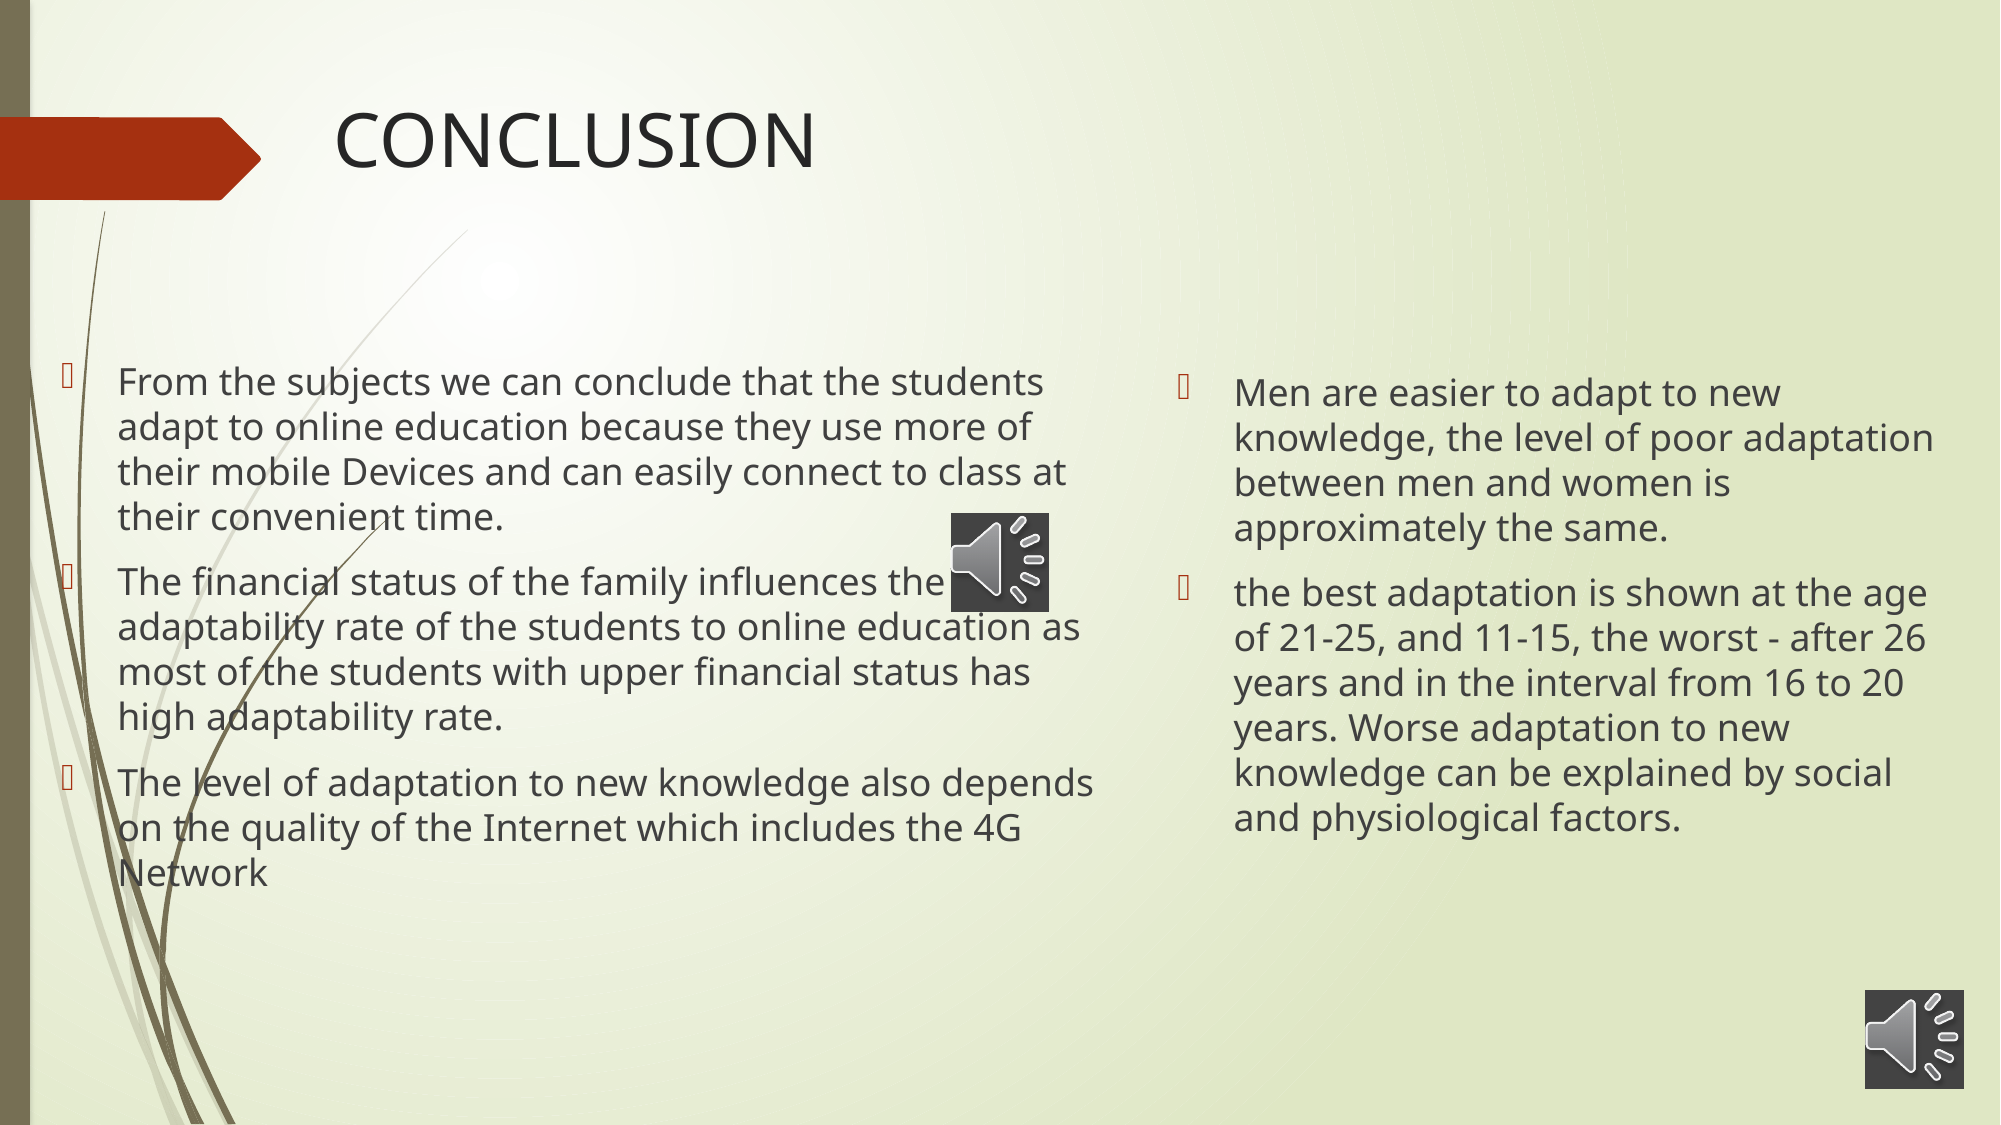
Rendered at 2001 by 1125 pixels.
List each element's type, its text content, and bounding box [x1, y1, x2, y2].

list From the subjects we can conclude that the students adapt to online education because they use more of their mobile Devices and can easily connect to class at their convenient time. The financial status of the family influences the adaptability rate of the students to online education as most of the students with upper financial status has high adaptability rate. The level of adaptation to new knowledge also depends on the quality of the Internet which includes the 4G Network [46, 350, 1123, 970]
list Men are easier to adapt to new knowledge, the level of poor adaptation between men and women is approximately the same. the best adaptation is shown at the age of 21-25, and 11-15, the worst - after 26 years and in the interval from 16 to 20 years. Worse adaptation to new knowledge can be explained by social and physiological factors. [1162, 295, 1958, 970]
picture [949, 512, 1051, 613]
title CONCLUSION [318, 84, 1781, 296]
picture [1864, 989, 1965, 1090]
